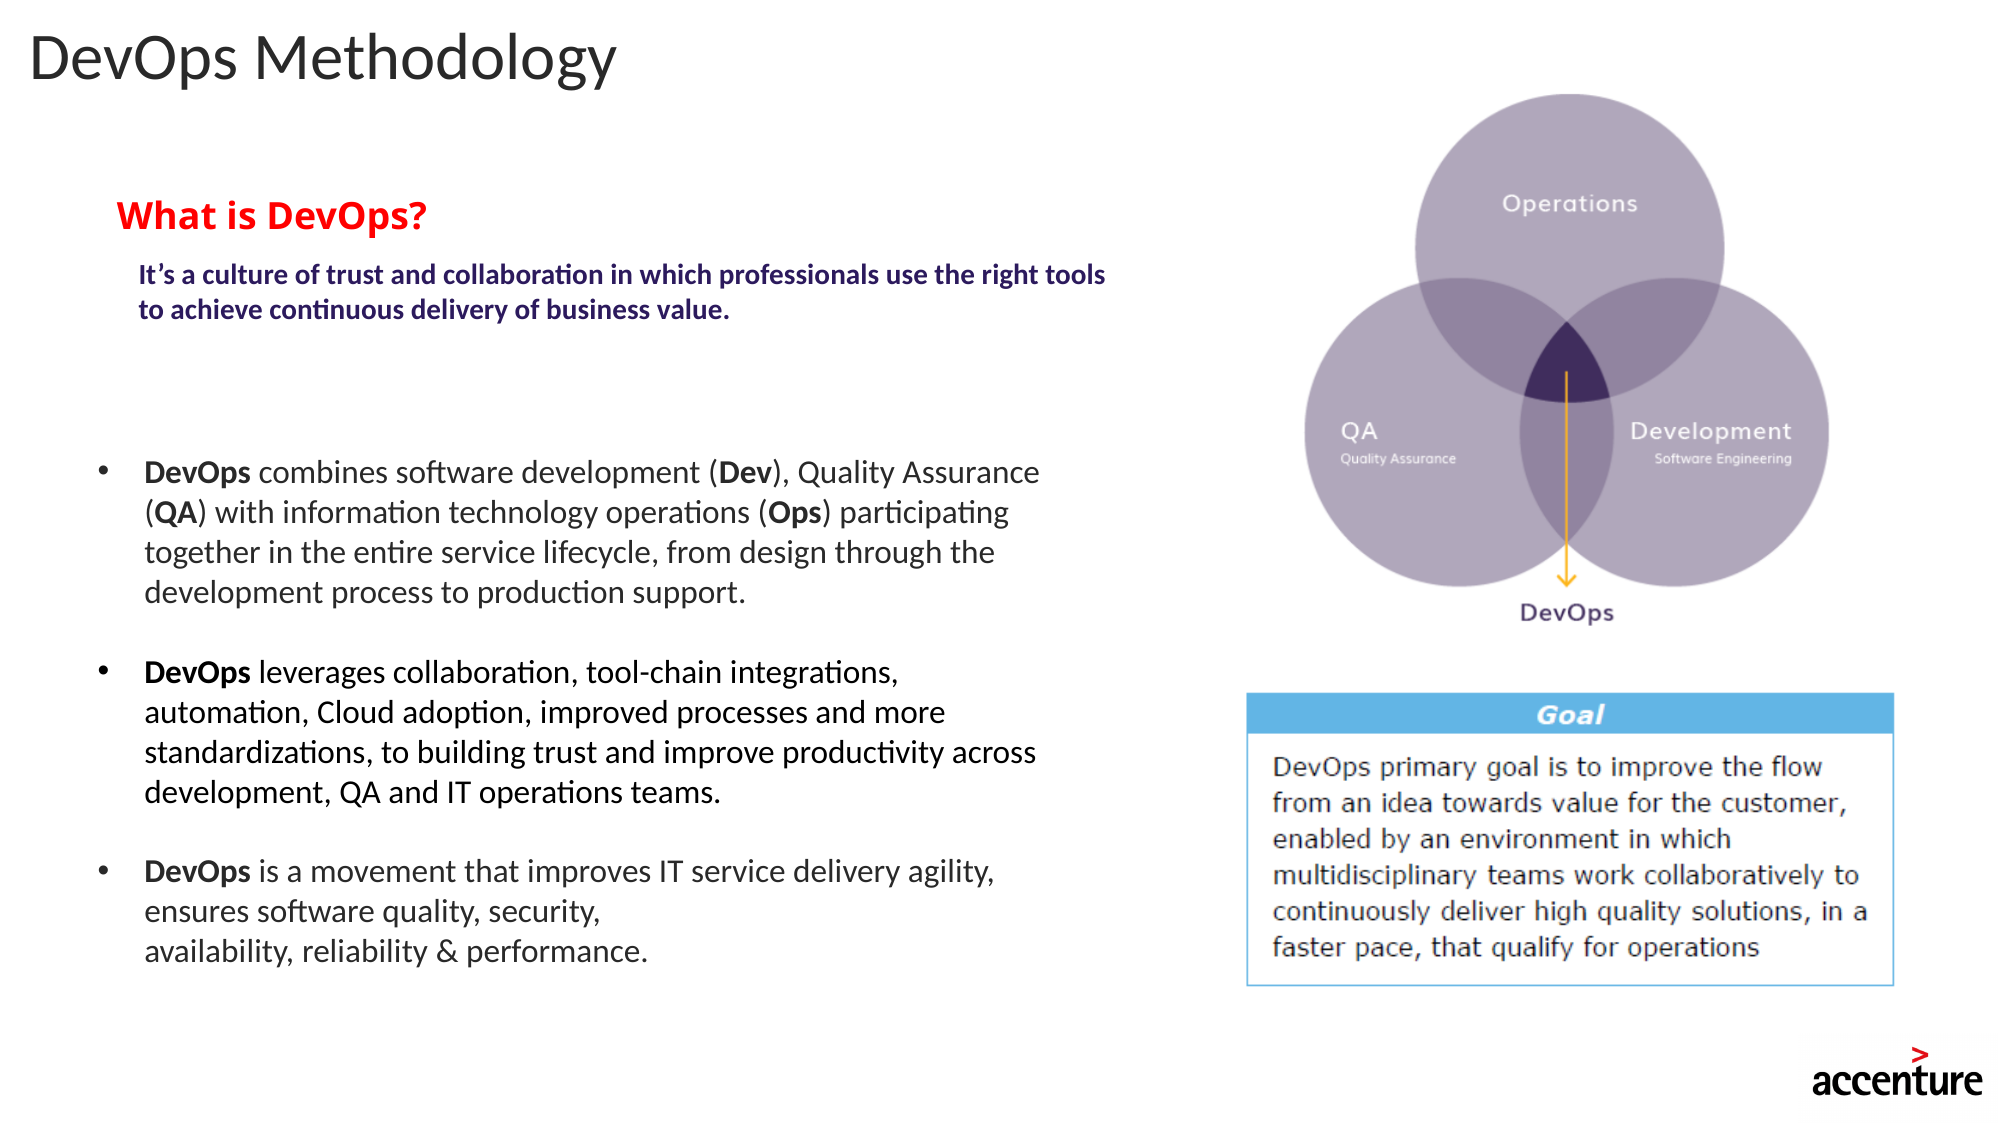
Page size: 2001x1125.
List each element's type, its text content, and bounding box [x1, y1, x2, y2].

text_box DevOps Methodology [14, 5, 1151, 101]
picture [1228, 679, 1921, 1010]
picture [1247, 82, 1872, 656]
text_box What is DevOps? [102, 184, 443, 245]
text_box It’s a culture of trust and collaboration in which professionals use the right tools to achieve continuous delivery of business value. [123, 248, 1124, 333]
text_box DevOps combines software development (Dev), Quality Assurance (QA) with information technology operations (Ops) participating together in the entire service lifecycle, from design through the development process to production support. DevOps leverages collaboration, tool-chain integrations, automation, Cloud adoption, improved processes and more standardizations, to building trust and improve productivity across development, QA and IT operations teams. DevOps is a movement that improves IT service delivery agility, ensures software quality, security, availability, reliability & performance. [82, 443, 1083, 977]
picture [1798, 1033, 1998, 1123]
